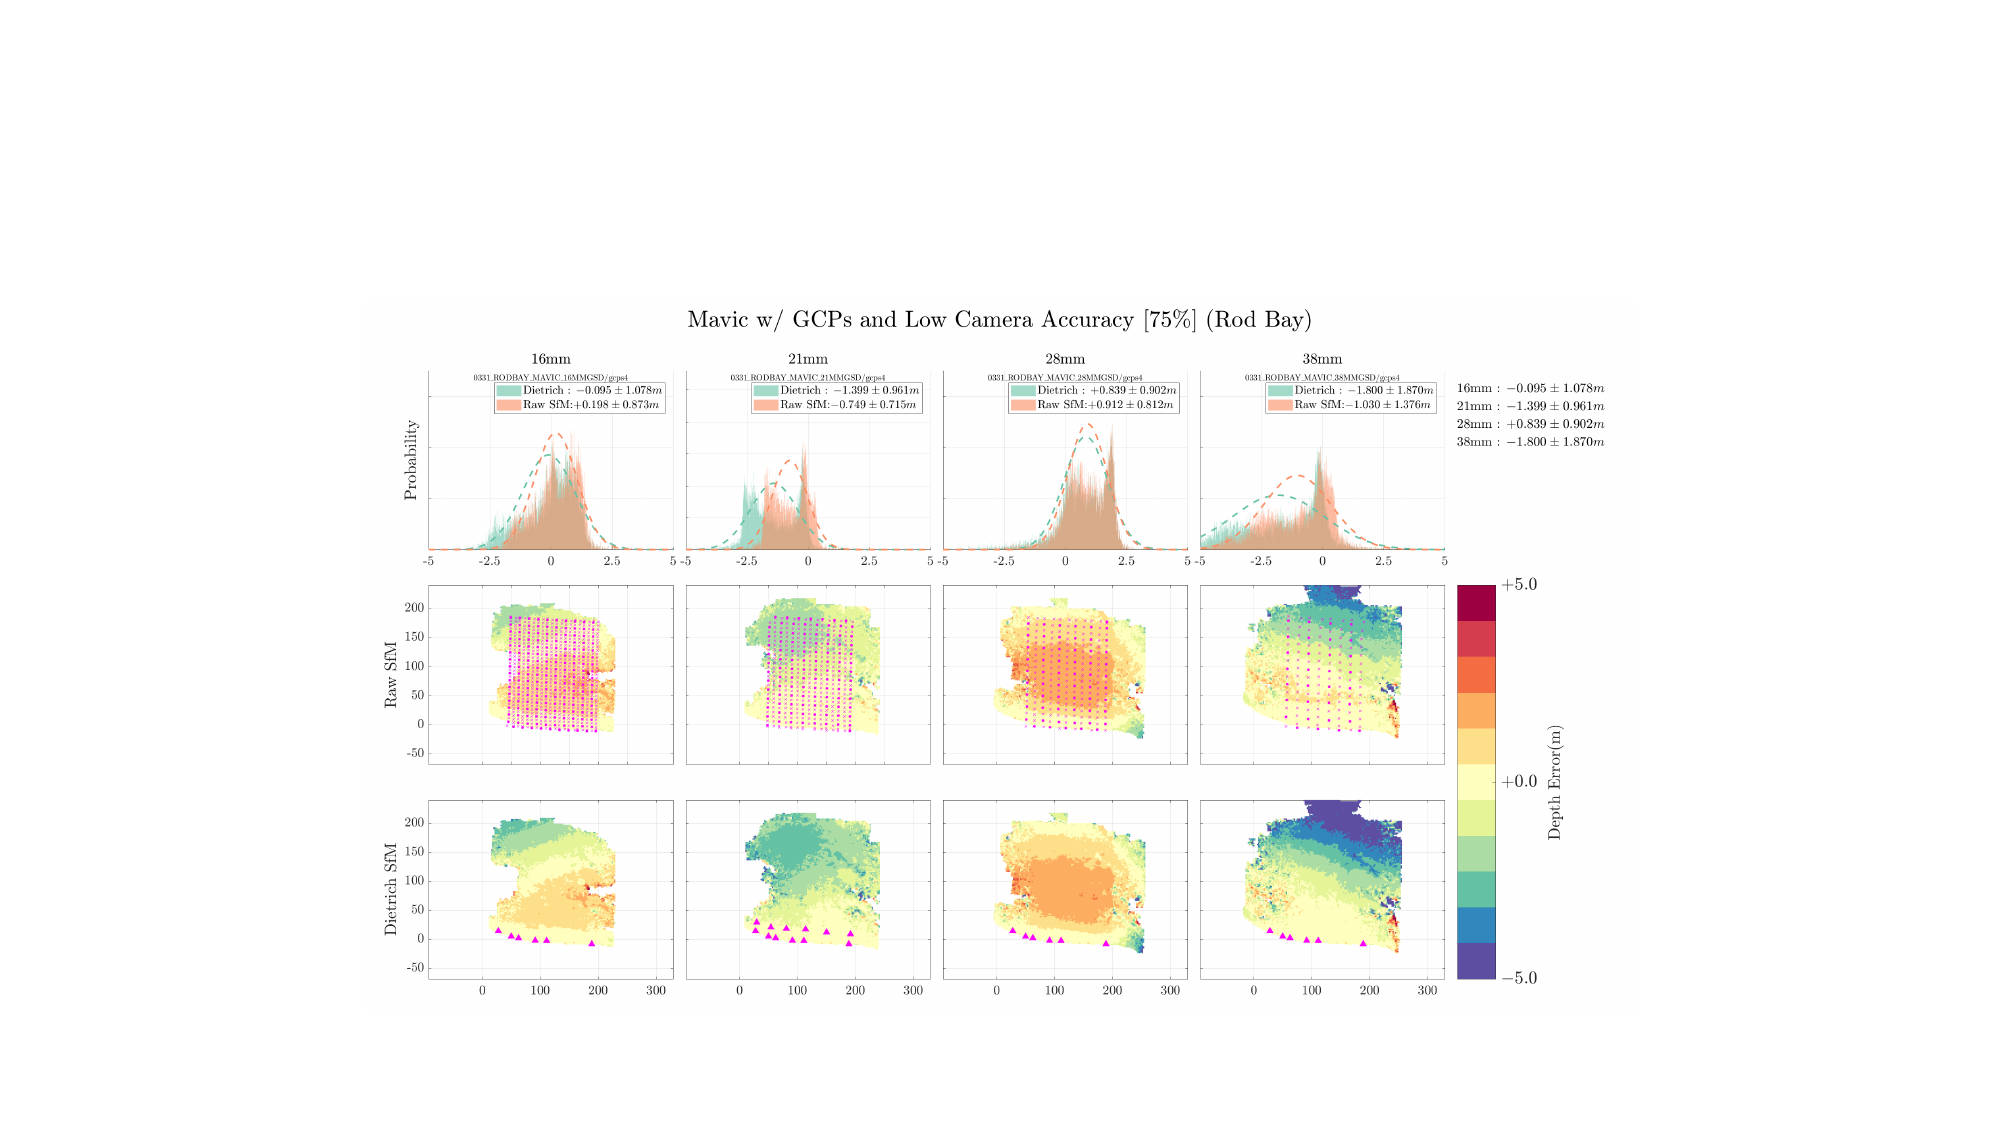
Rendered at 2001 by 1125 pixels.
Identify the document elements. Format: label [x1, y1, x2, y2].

list [365, 299, 1635, 1014]
